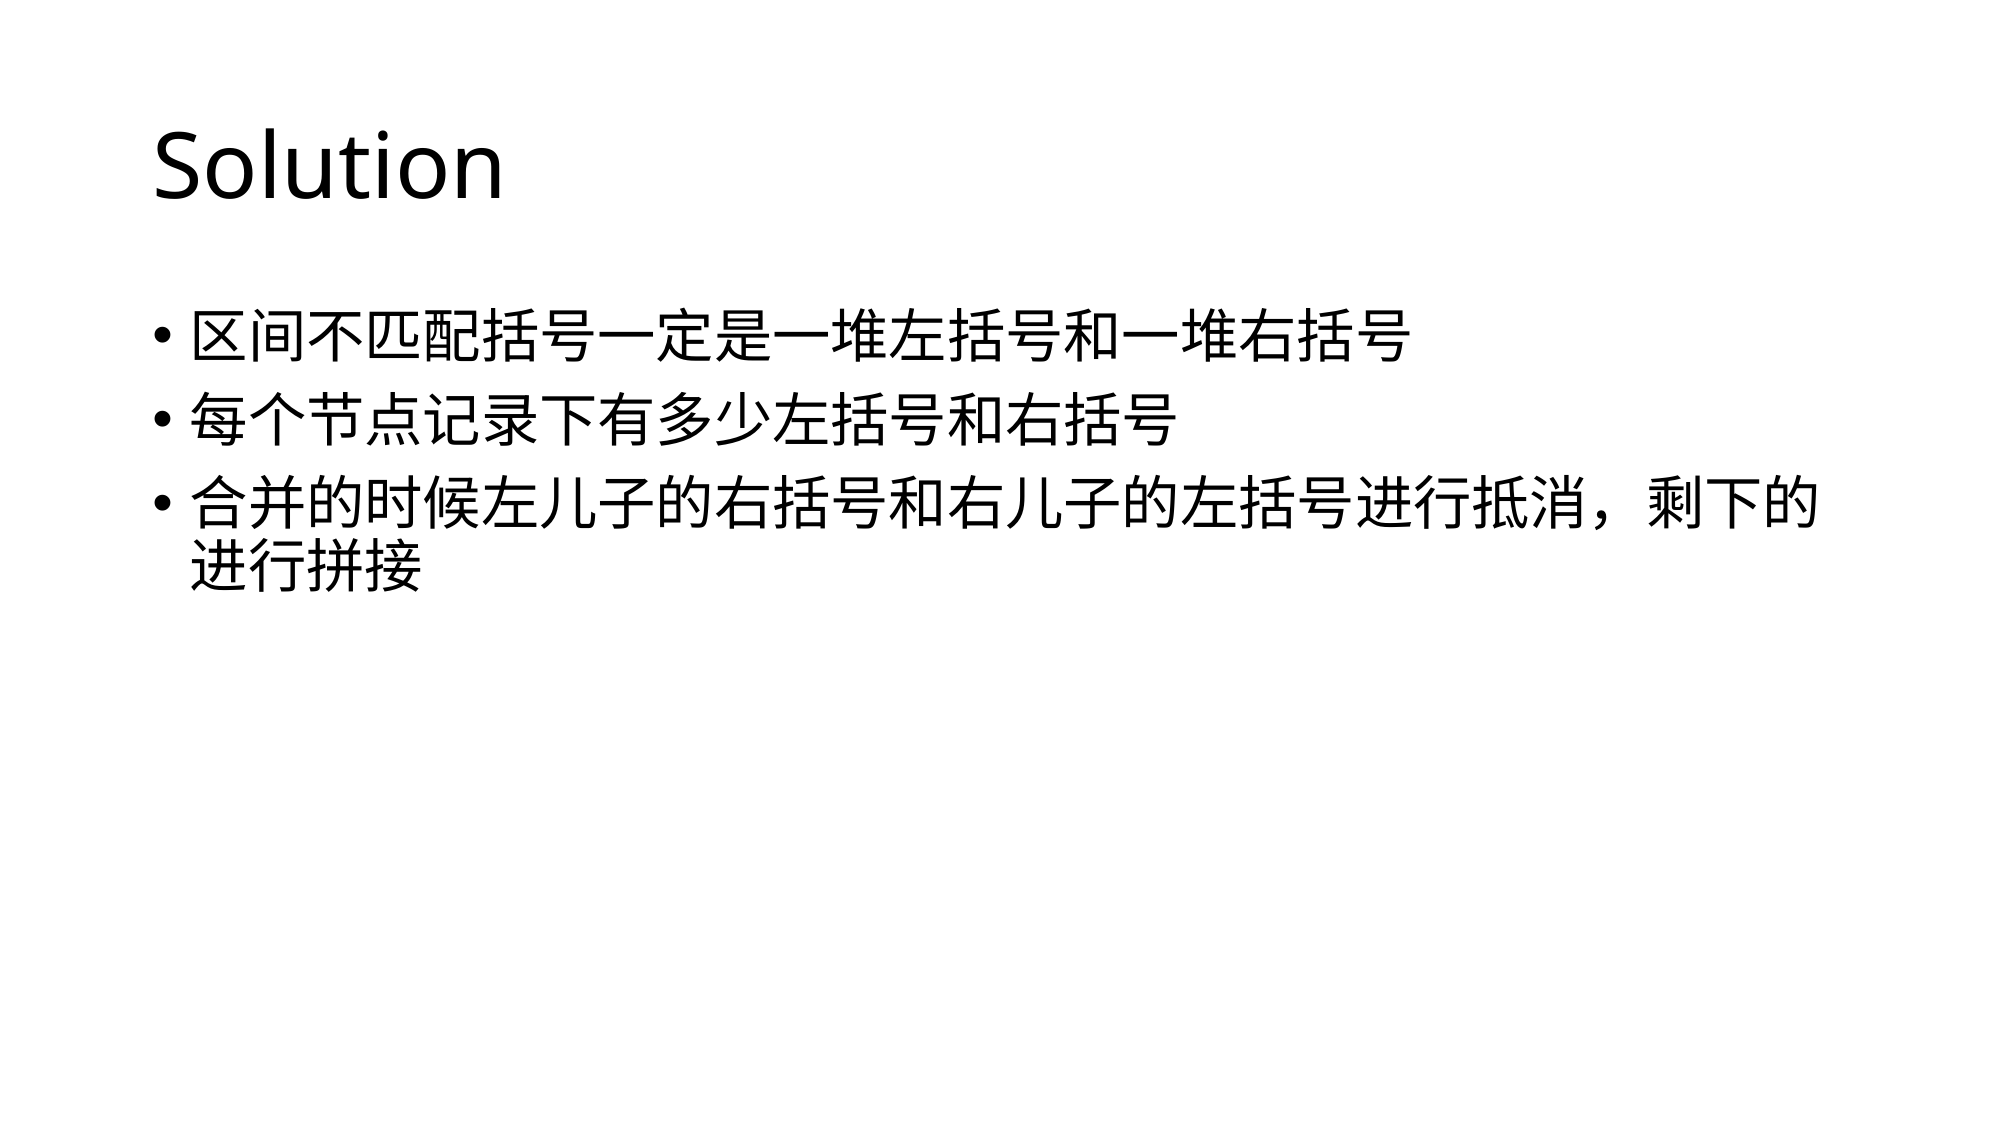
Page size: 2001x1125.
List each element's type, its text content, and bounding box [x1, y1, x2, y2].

list 区间不匹配括号一定是一堆左括号和一堆右括号 每个节点记录下有多少左括号和右括号 合并的时候左儿子的右括号和右儿子的左括号进行抵消，剩下的进行拼接 [137, 299, 1863, 1014]
title Solution [137, 59, 1863, 278]
